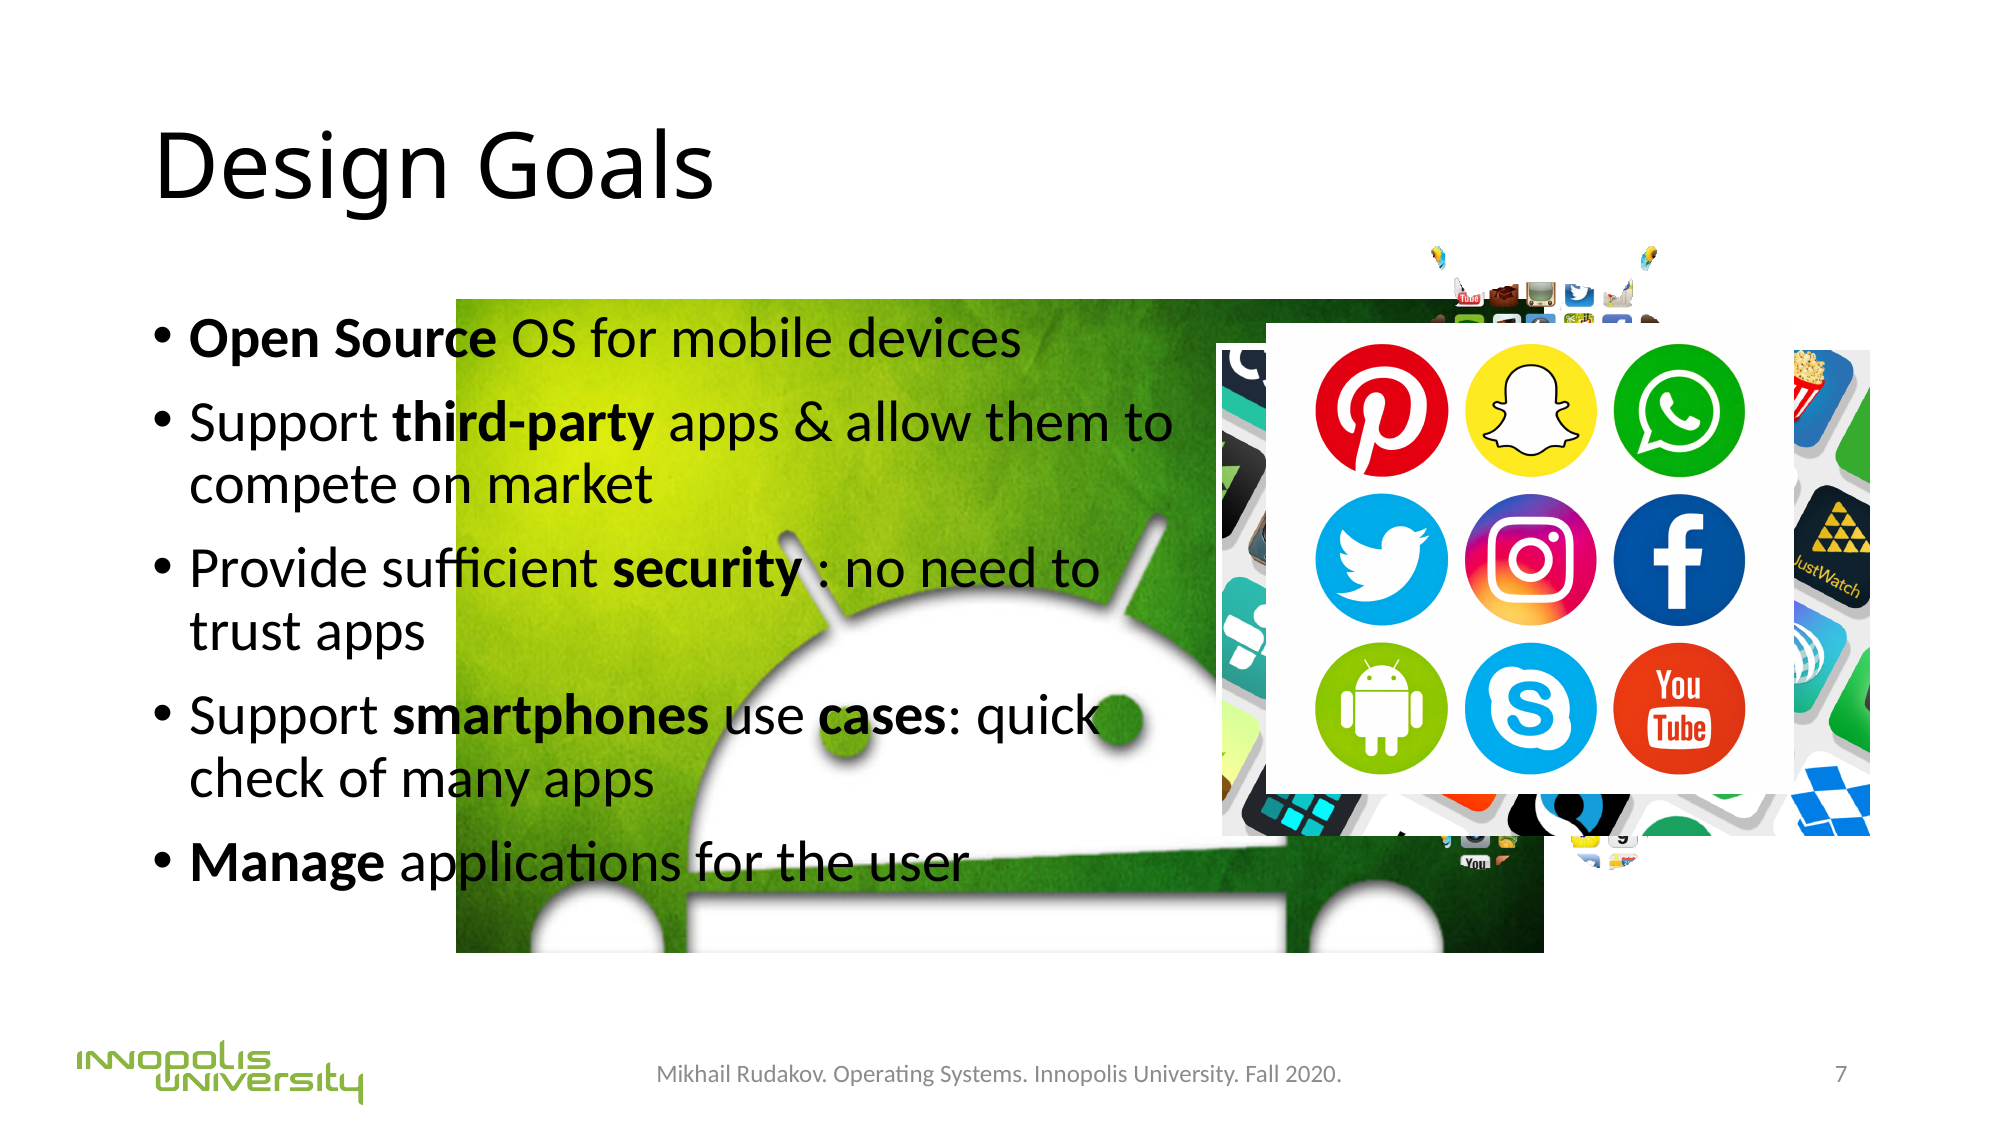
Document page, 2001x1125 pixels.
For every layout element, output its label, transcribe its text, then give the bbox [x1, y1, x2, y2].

picture [77, 1040, 363, 1105]
footer Mikhail Rudakov. Operating Systems. Innopolis University. Fall 2020. [587, 1042, 1412, 1103]
title Design Goals [137, 59, 1863, 278]
list Open Source OS for mobile devices Support third-party apps & allow them to compete on market Provide sufficient security : no need to trust apps Support smartphones use cases: quick check of many apps Manage applications for the user [137, 299, 1212, 1014]
picture [456, 172, 1923, 953]
slide_number 7 [1412, 1042, 1863, 1103]
